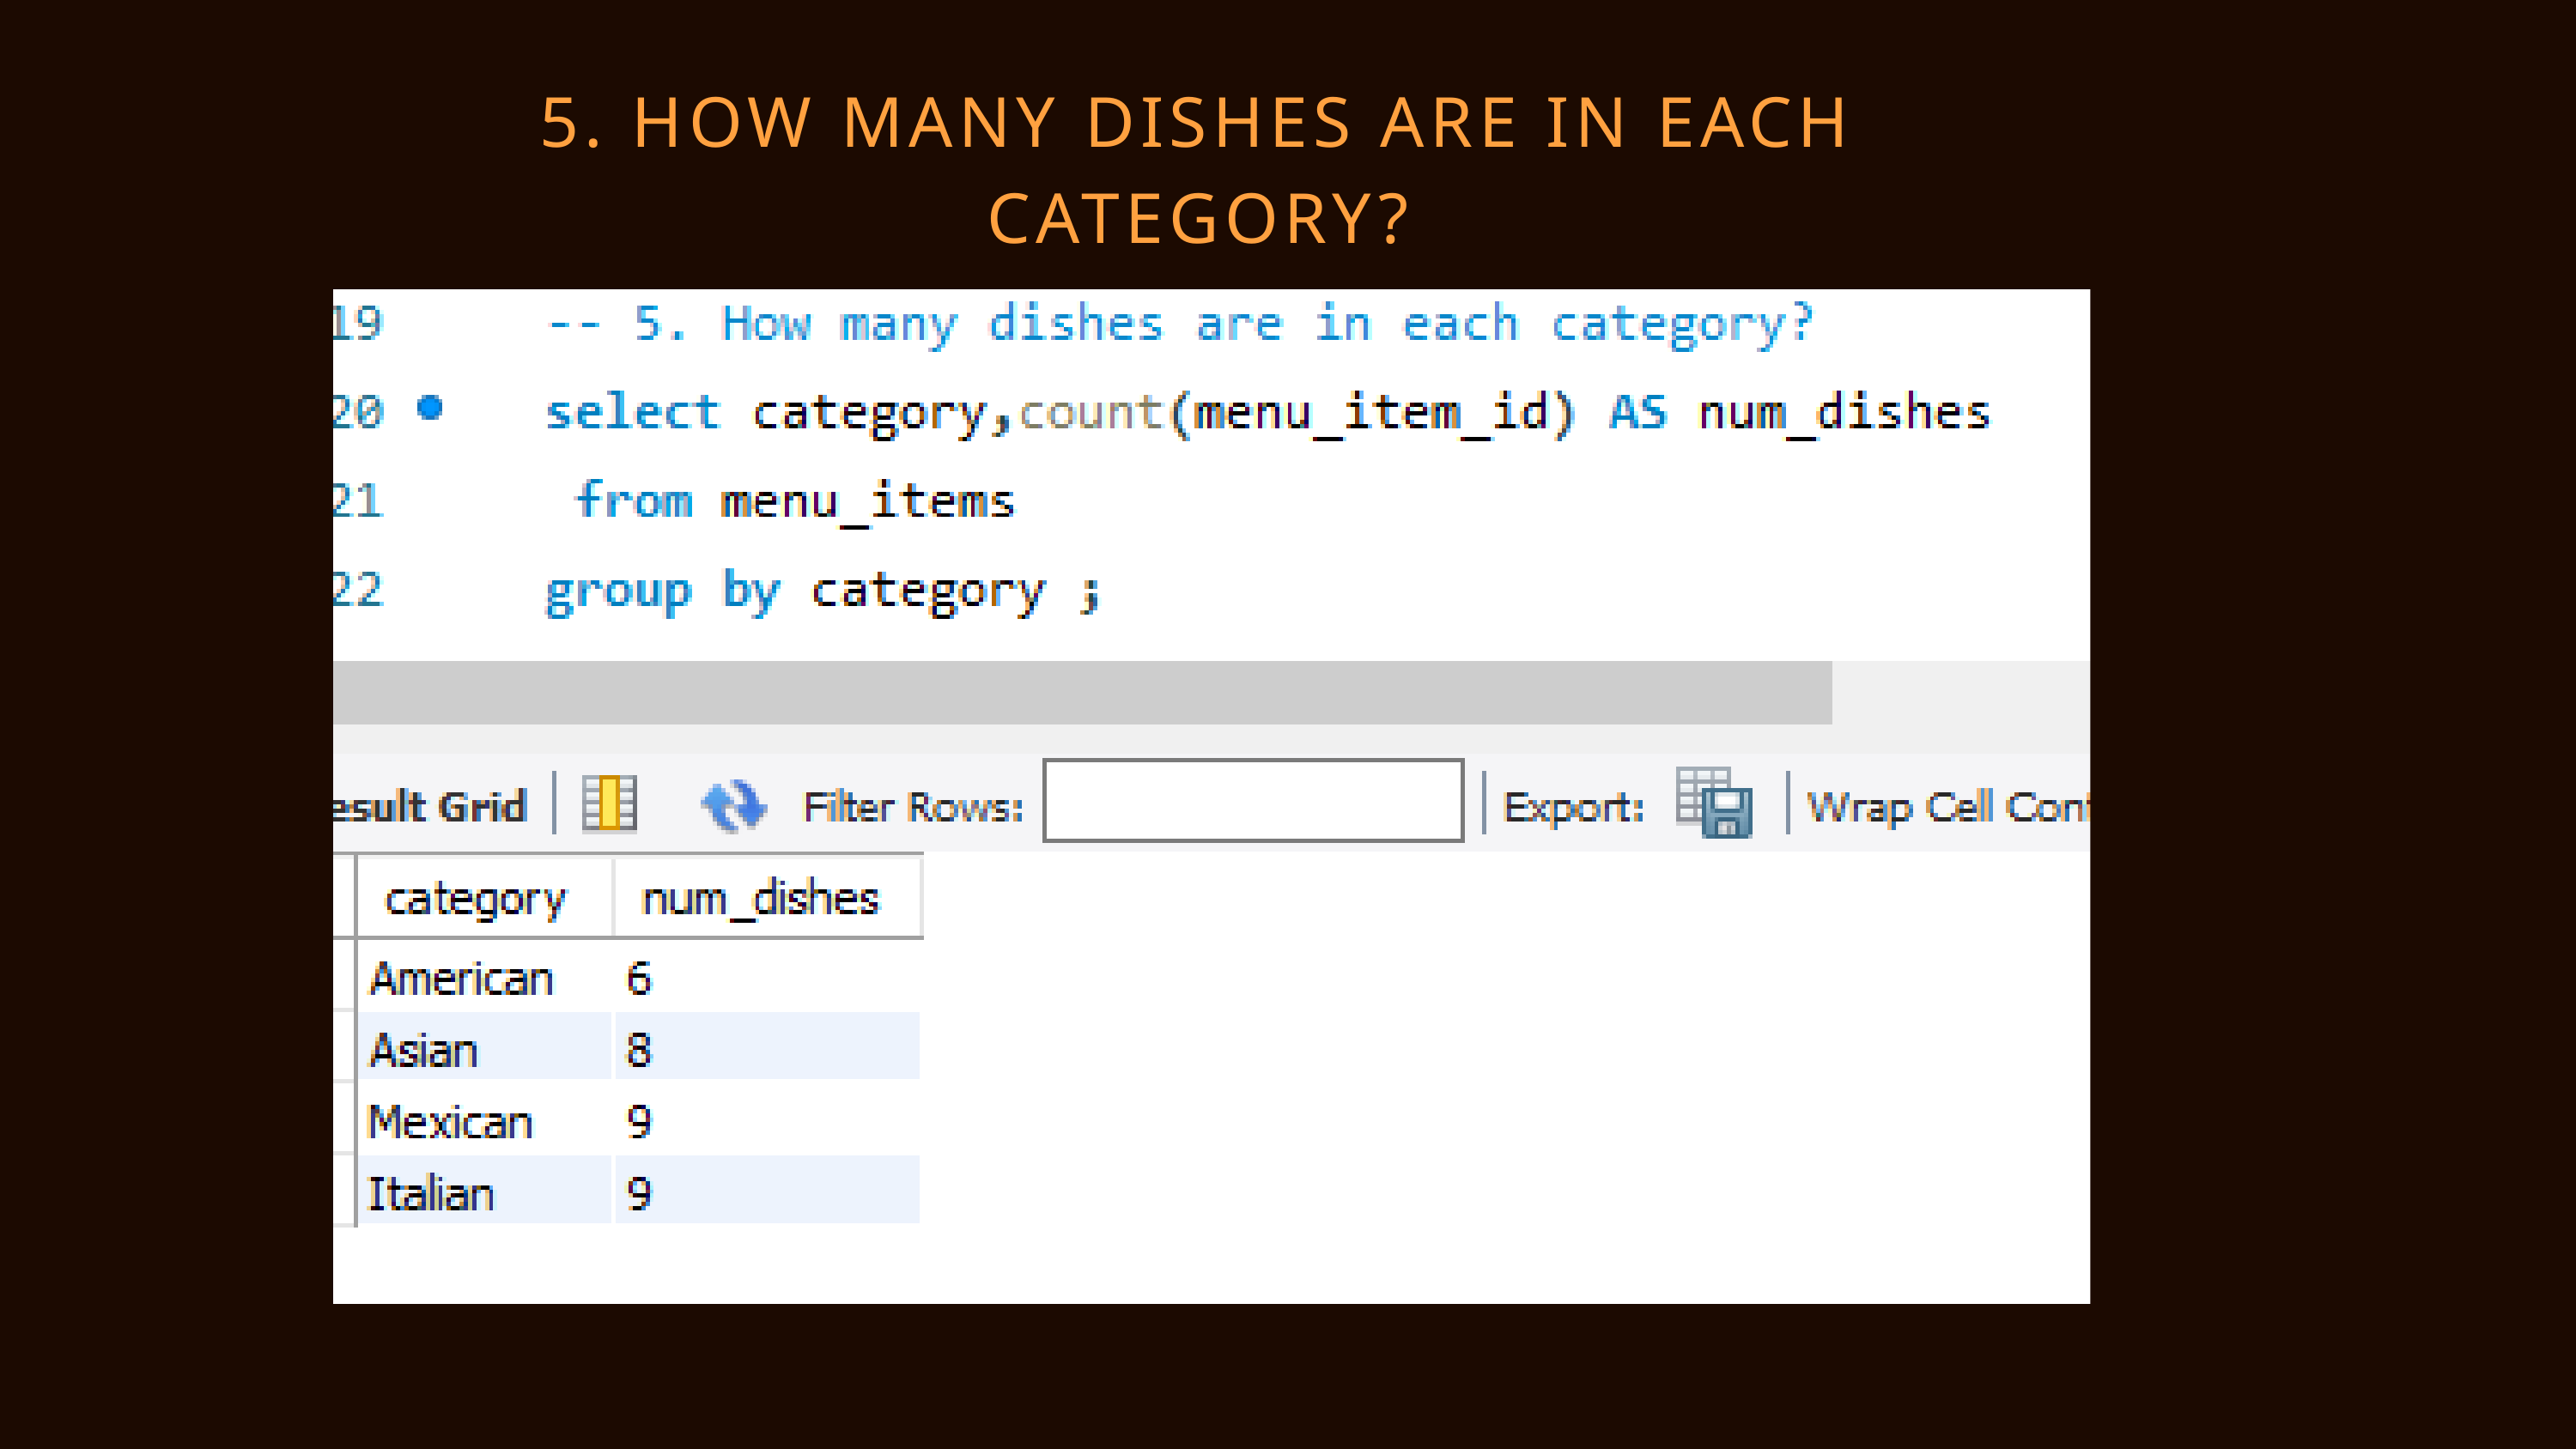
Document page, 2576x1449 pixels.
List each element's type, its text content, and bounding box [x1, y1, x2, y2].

text_box [333, 289, 2091, 1304]
text_box 5. HOW MANY DISHES ARE IN EACH CATEGORY? [333, 64, 2063, 258]
